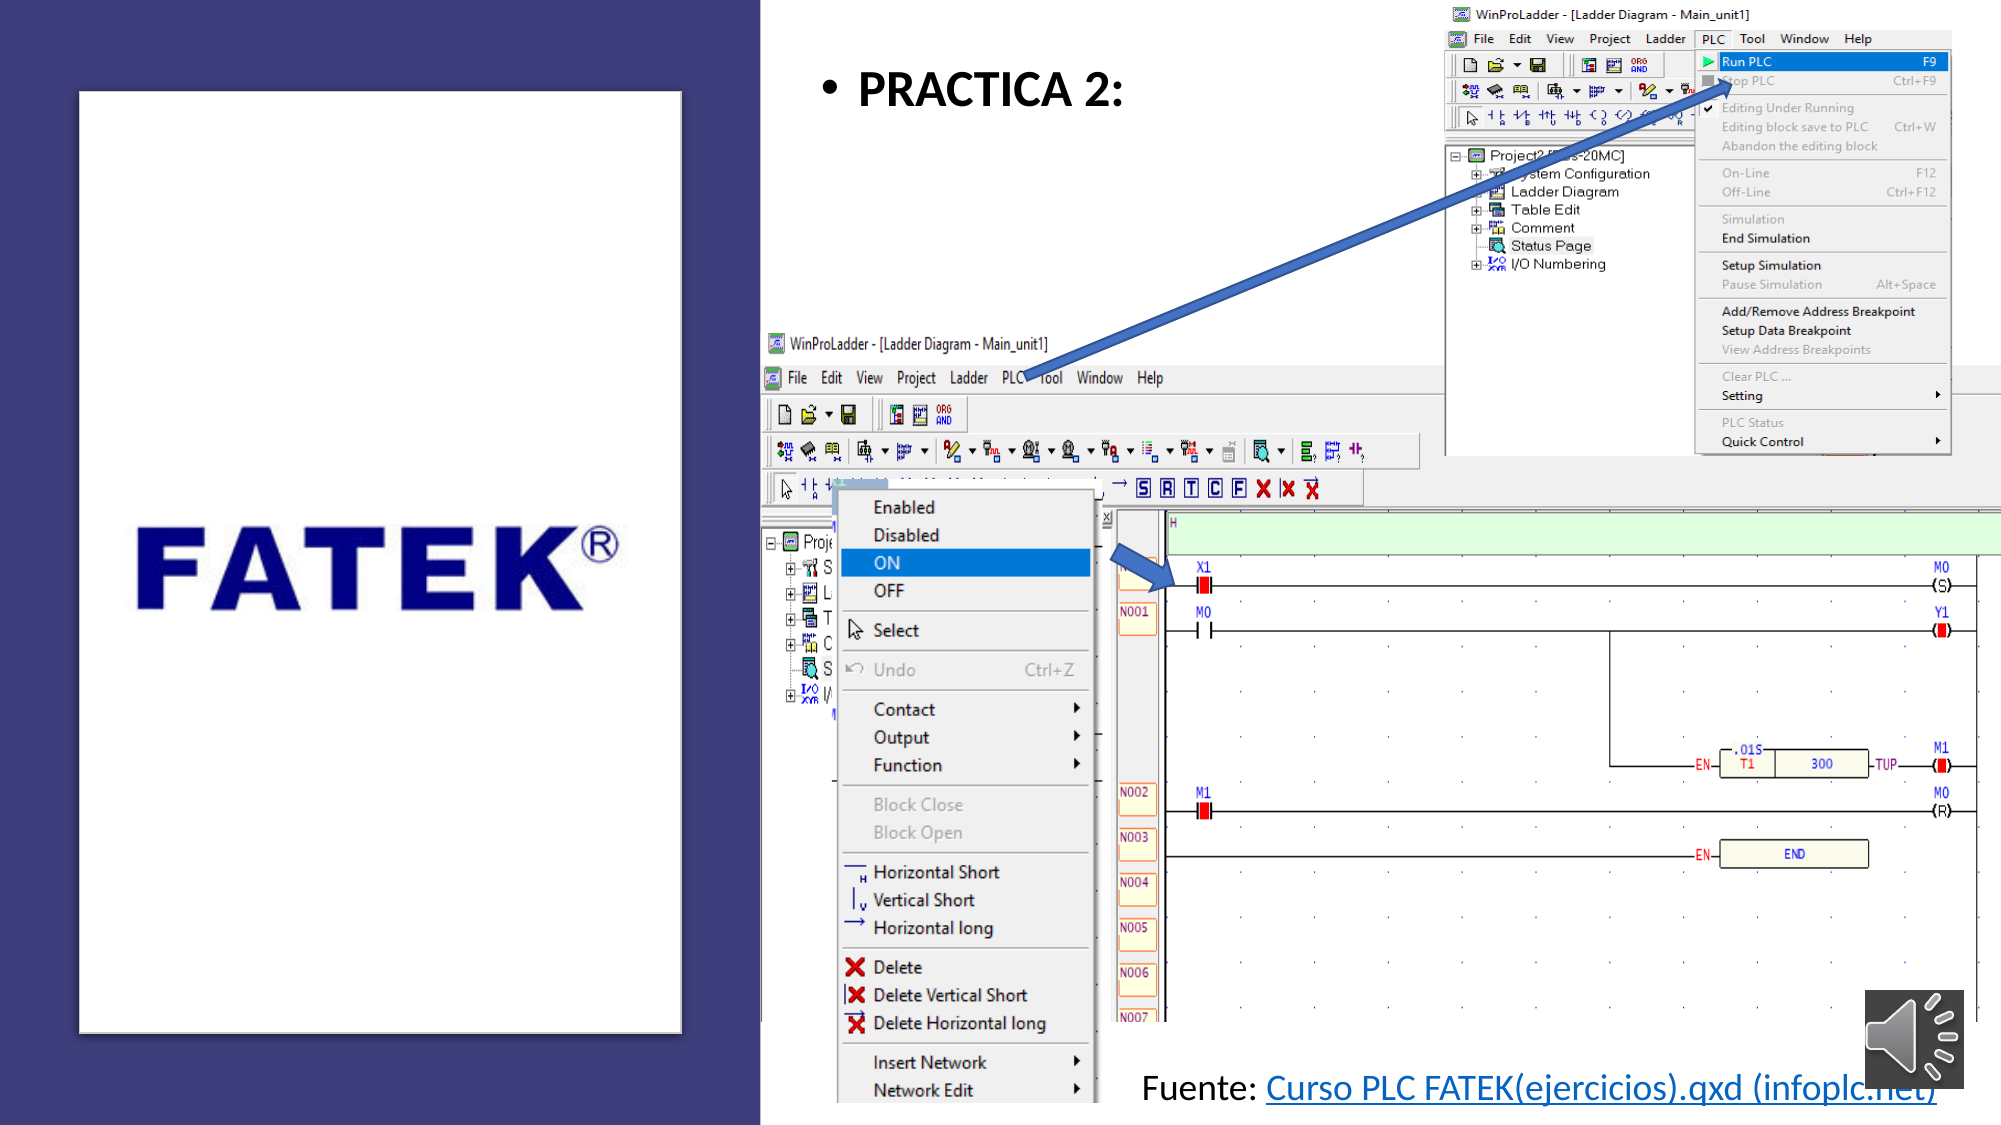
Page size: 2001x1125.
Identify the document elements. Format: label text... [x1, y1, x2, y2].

picture [760, 7, 2001, 1103]
picture [124, 409, 636, 716]
list PRACTICA 2: [805, 54, 1444, 333]
text_box Fuente: Curso PLC FATEK(ejercicios).qxd (infoplc.net) [1127, 1055, 2000, 1115]
text_box [78, 91, 682, 1034]
text_box [1115, 197, 1444, 333]
text_box [0, 0, 761, 1125]
